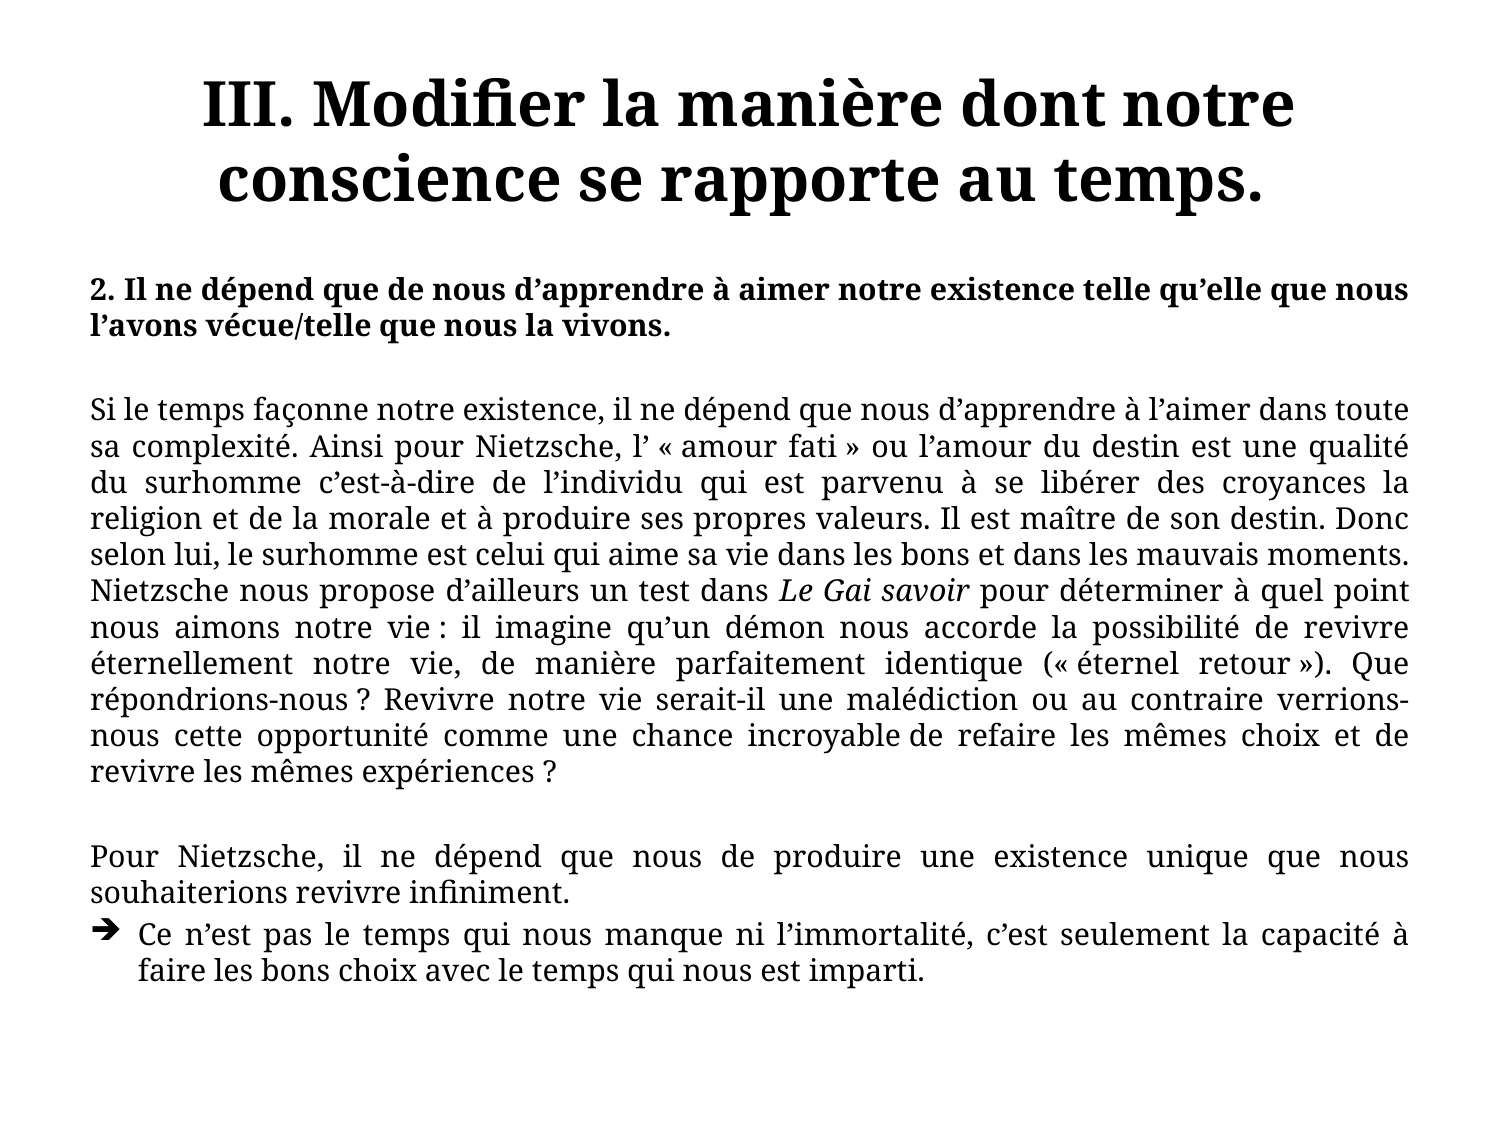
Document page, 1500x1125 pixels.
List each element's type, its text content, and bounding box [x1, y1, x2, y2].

title III. Modifier la manière dont notre conscience se rapporte au temps. [75, 45, 1425, 233]
list 2. Il ne dépend que de nous d’apprendre à aimer notre existence telle qu’elle que nous l’avons vécue/telle que nous la vivons. Si le temps façonne notre existence, il ne dépend que nous d’apprendre à l’aimer dans toute sa complexité. Ainsi pour Nietzsche, l’ « amour fati » ou l’amour du destin est une qualité du surhomme c’est-à-dire de l’individu qui est parvenu à se libérer des croyances la religion et de la morale et à produire ses propres valeurs. Il est maître de son destin. Donc selon lui, le surhomme est celui qui aime sa vie dans les bons et dans les mauvais moments. Nietzsche nous propose d’ailleurs un test dans Le Gai savoir pour déterminer à quel point nous aimons notre vie : il imagine qu’un démon nous accorde la possibilité de revivre éternellement notre vie, de manière parfaitement identique (« éternel retour »). Que répondrions-nous ? Revivre notre vie serait-il une malédiction ou au contraire verrions-nous cette opportunité comme une chance incroyable de refaire les mêmes choix et de revivre les mêmes expériences ? Pour Nietzsche, il ne dépend que nous de produire une existence unique que nous souhaiterions revivre infiniment. Ce n’est pas le temps qui nous manque ni l’immortalité, c’est seulement la capacité à faire les bons choix avec le temps qui nous est imparti. [75, 262, 1425, 1005]
